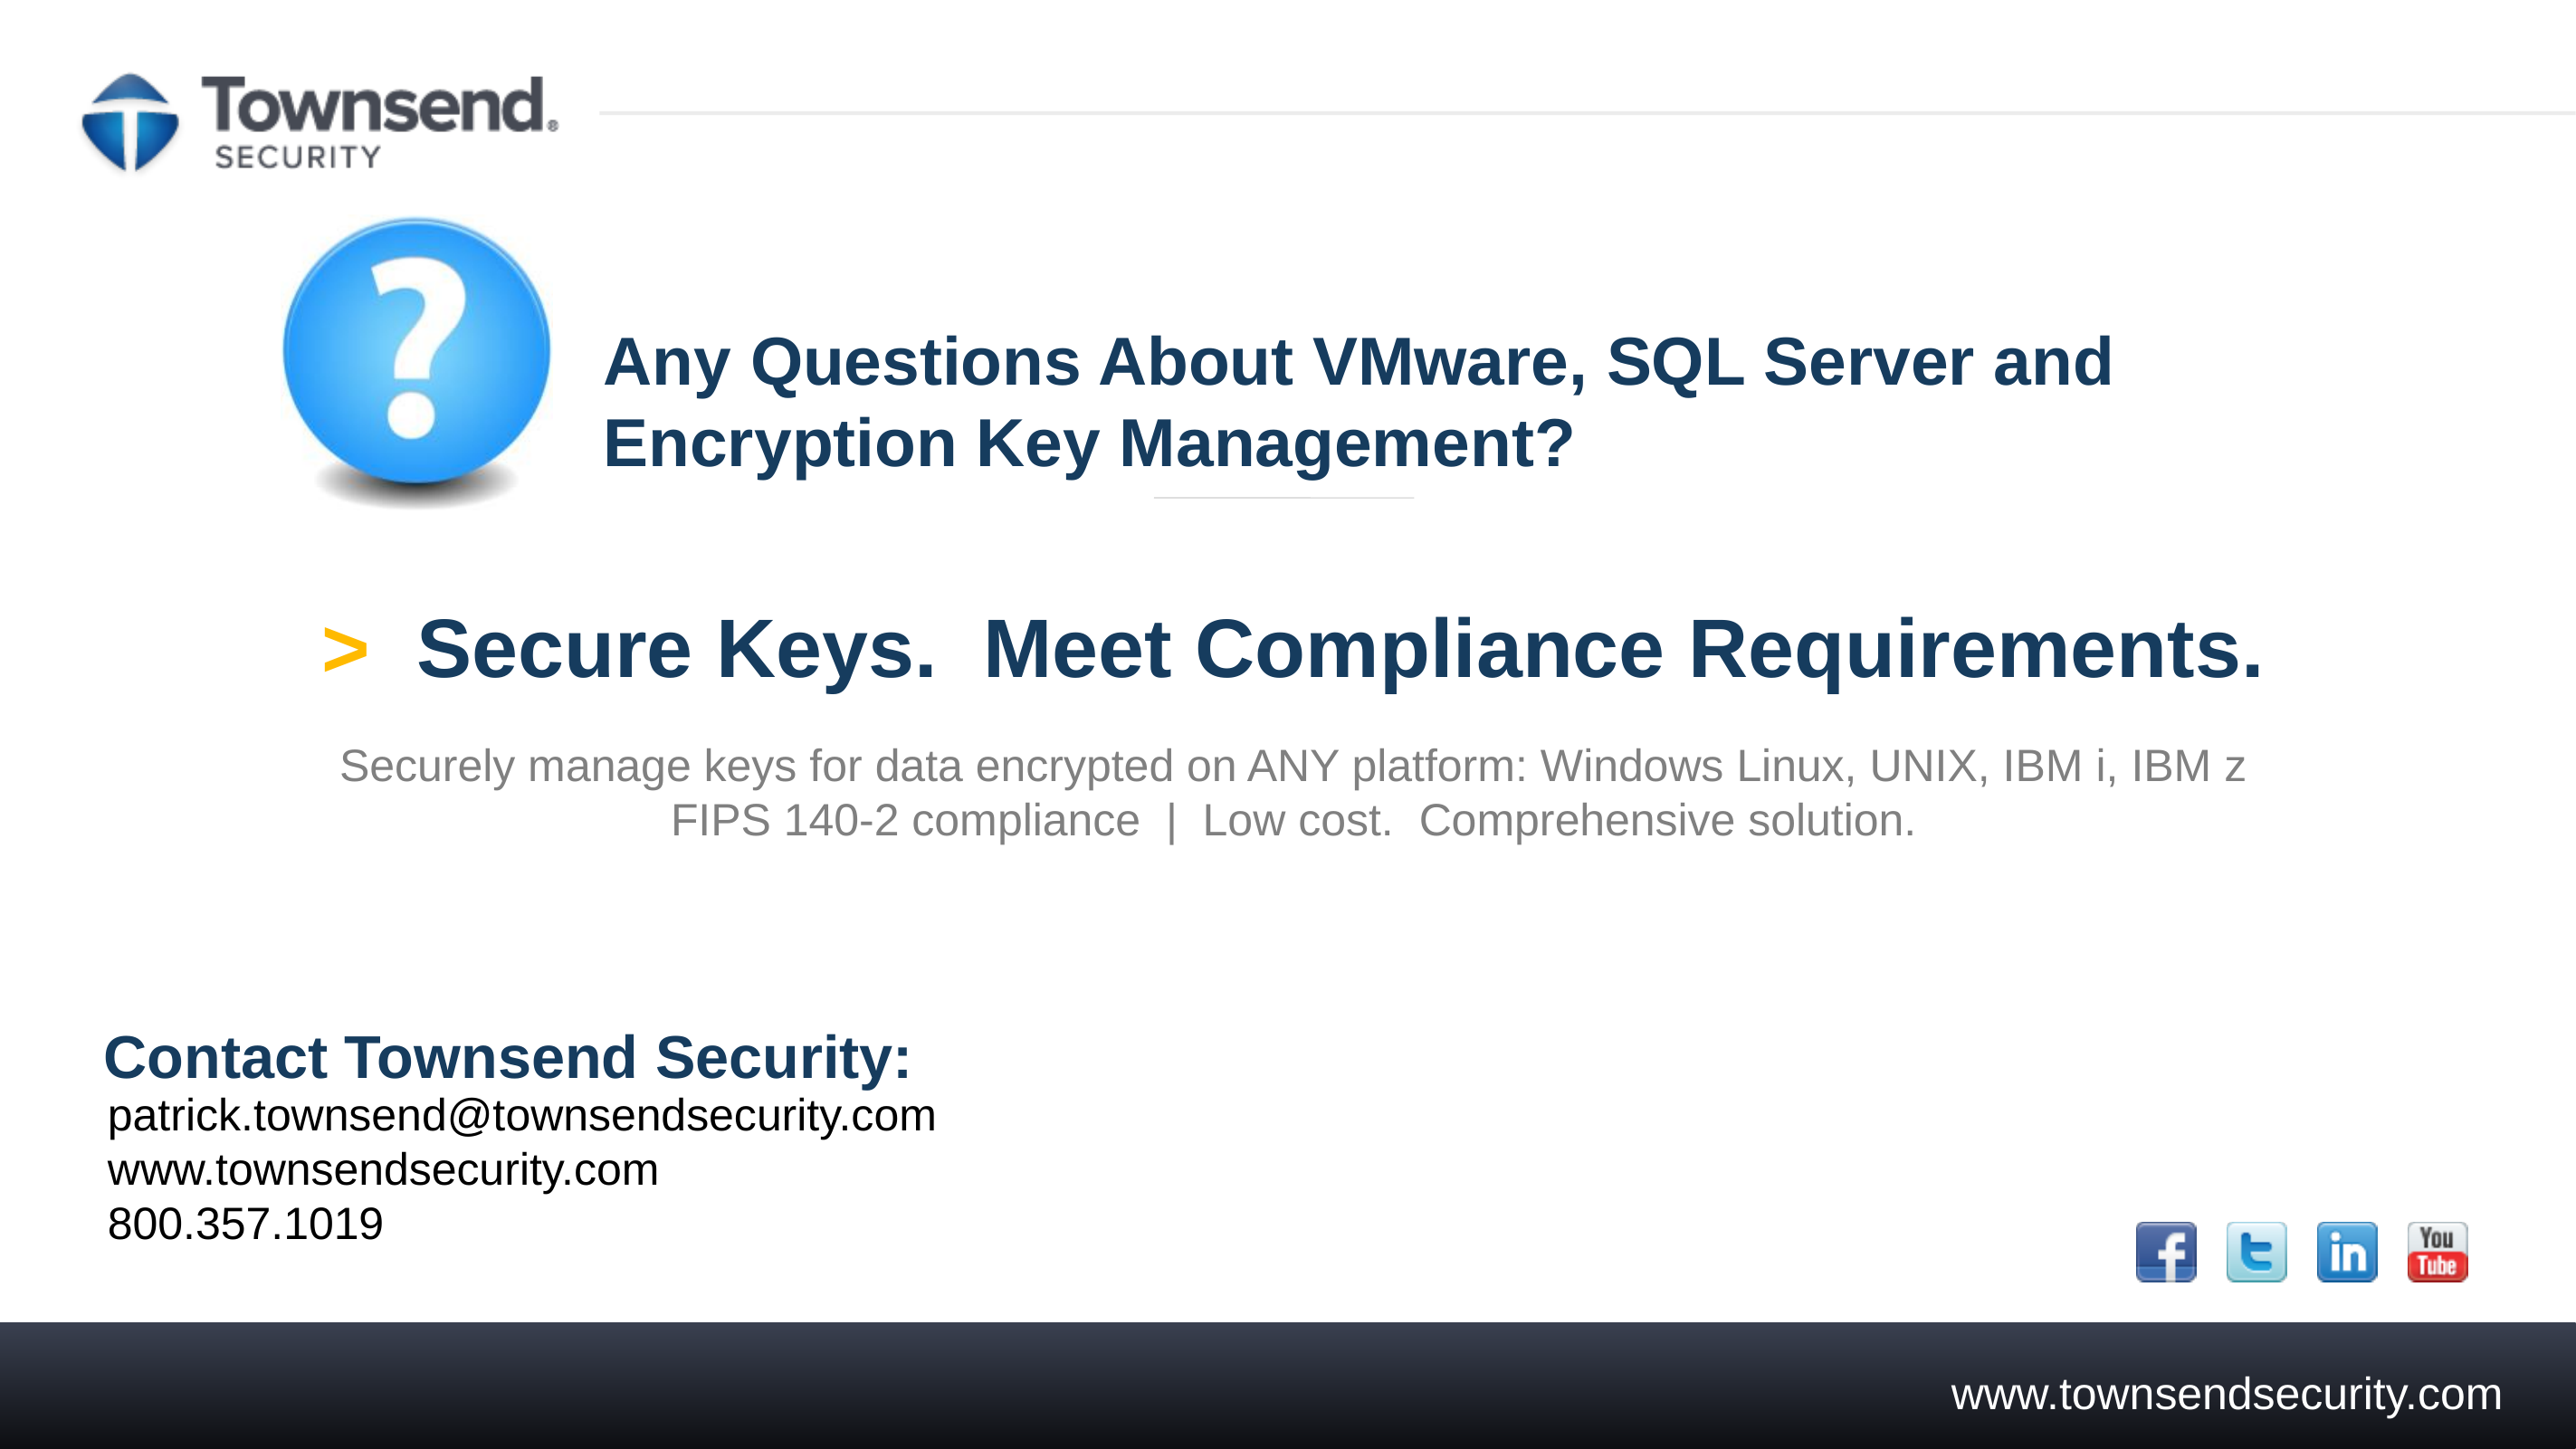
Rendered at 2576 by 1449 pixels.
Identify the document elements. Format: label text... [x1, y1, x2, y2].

picture [280, 214, 553, 513]
text_box Securely manage keys for data encrypted on ANY platform: Windows Linux, UNIX, IBM i, IBM z FIPS 140-2 compliance | Low cost. Comprehensive solution. [326, 729, 2262, 852]
picture [2317, 1221, 2379, 1283]
text_box Contact Townsend Security: [98, 1018, 1030, 1109]
text_box Any Questions About VMware, SQL Server and Encryption Key Management? [597, 316, 2442, 473]
picture [2227, 1221, 2288, 1283]
text_box www.townsendsecurity.com [1938, 1357, 2517, 1425]
text_box patrick.townsend@townsendsecurity.com www.townsendsecurity.com 800.357.1019 [101, 1085, 962, 1295]
text_box > Secure Keys. Meet Compliance Requirements. [309, 587, 2281, 701]
text_box [0, 1322, 2576, 1449]
picture [2136, 1221, 2198, 1283]
picture [44, 44, 589, 208]
picture [2408, 1221, 2469, 1283]
